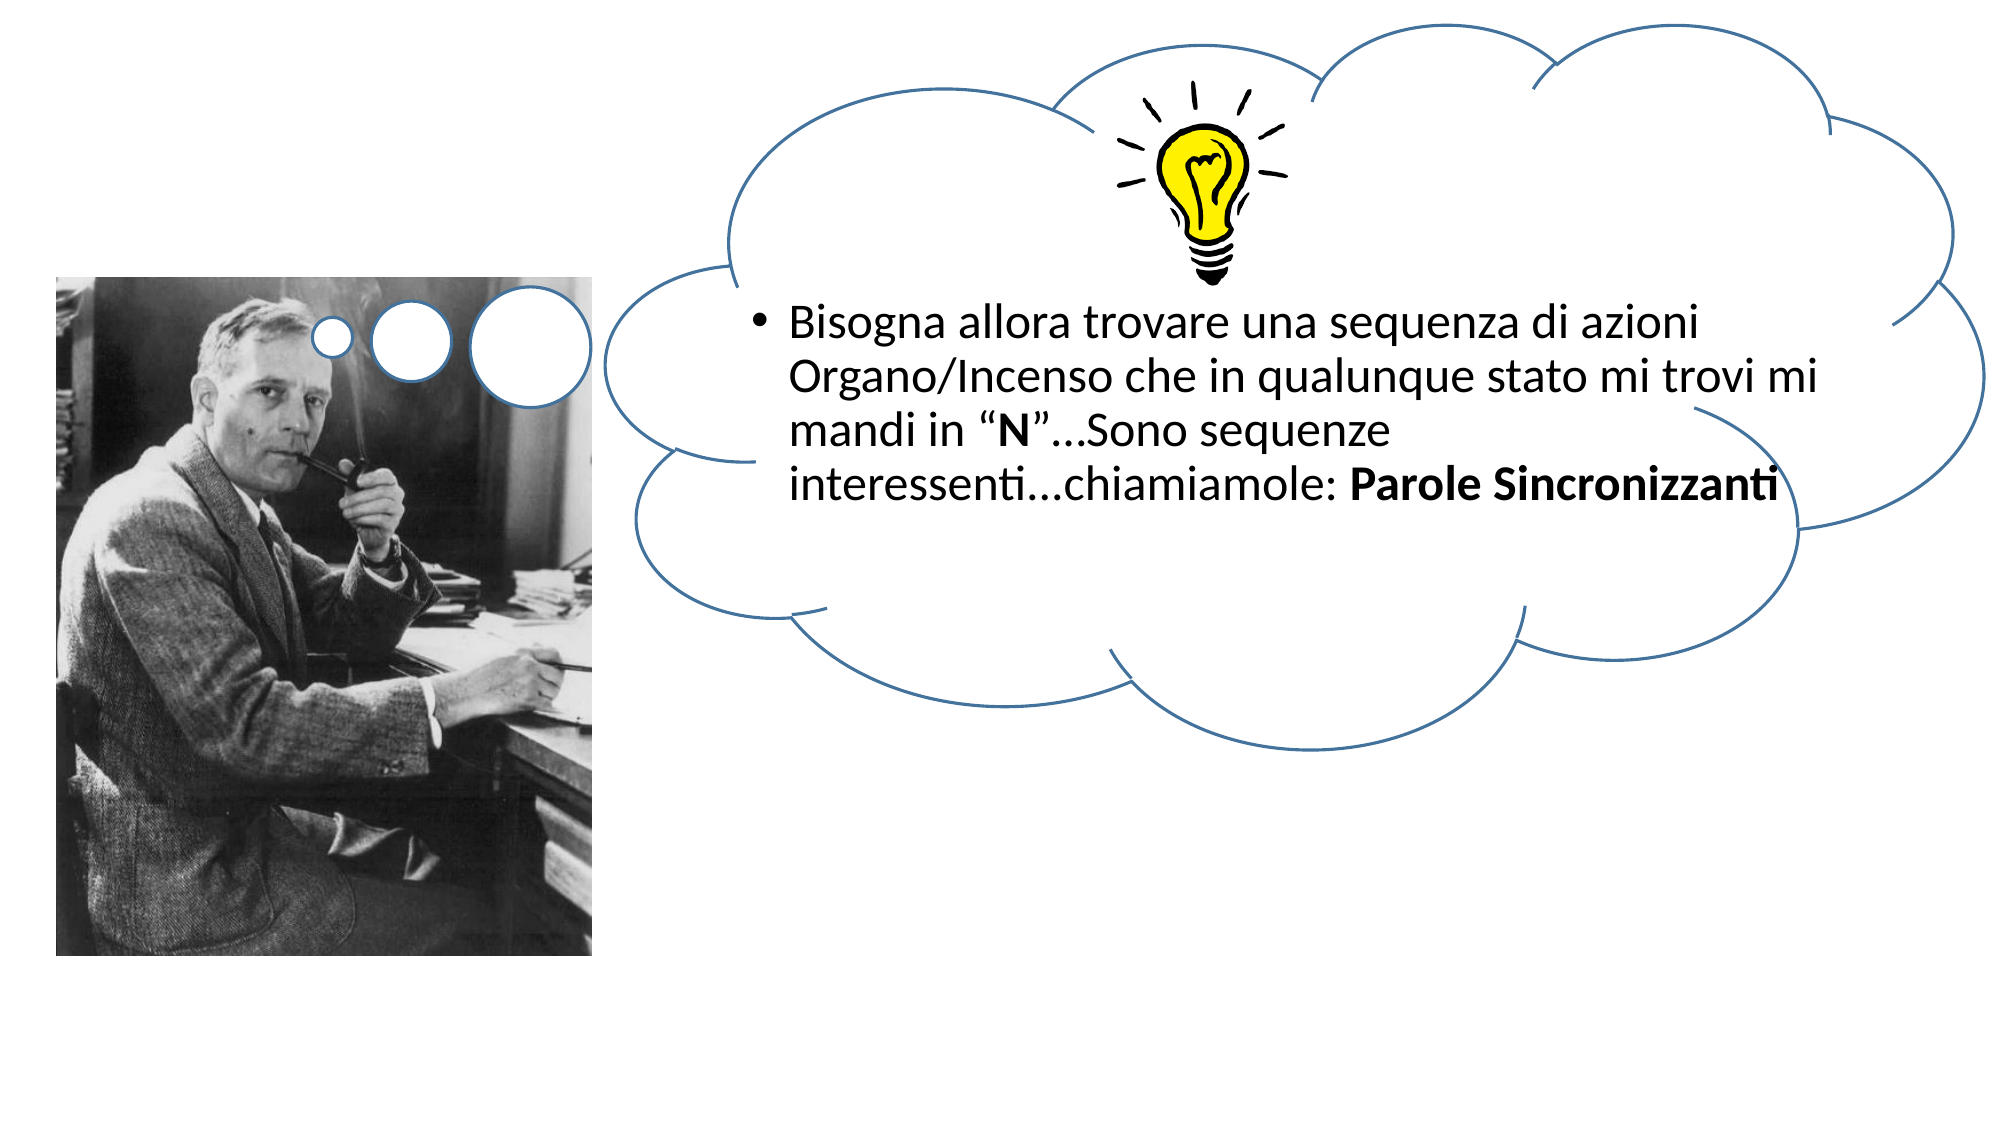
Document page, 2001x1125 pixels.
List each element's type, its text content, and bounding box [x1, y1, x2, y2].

picture [56, 276, 592, 956]
text_box [604, 24, 1986, 752]
picture [1112, 76, 1291, 288]
list Bisogna allora trovare una sequenza di azioni Organo/Incenso che in qualunque stato mi trovi mi mandi in “N”…Sono sequenze interessenti...chiamiamole: Parole Sincronizzanti [735, 287, 1934, 564]
